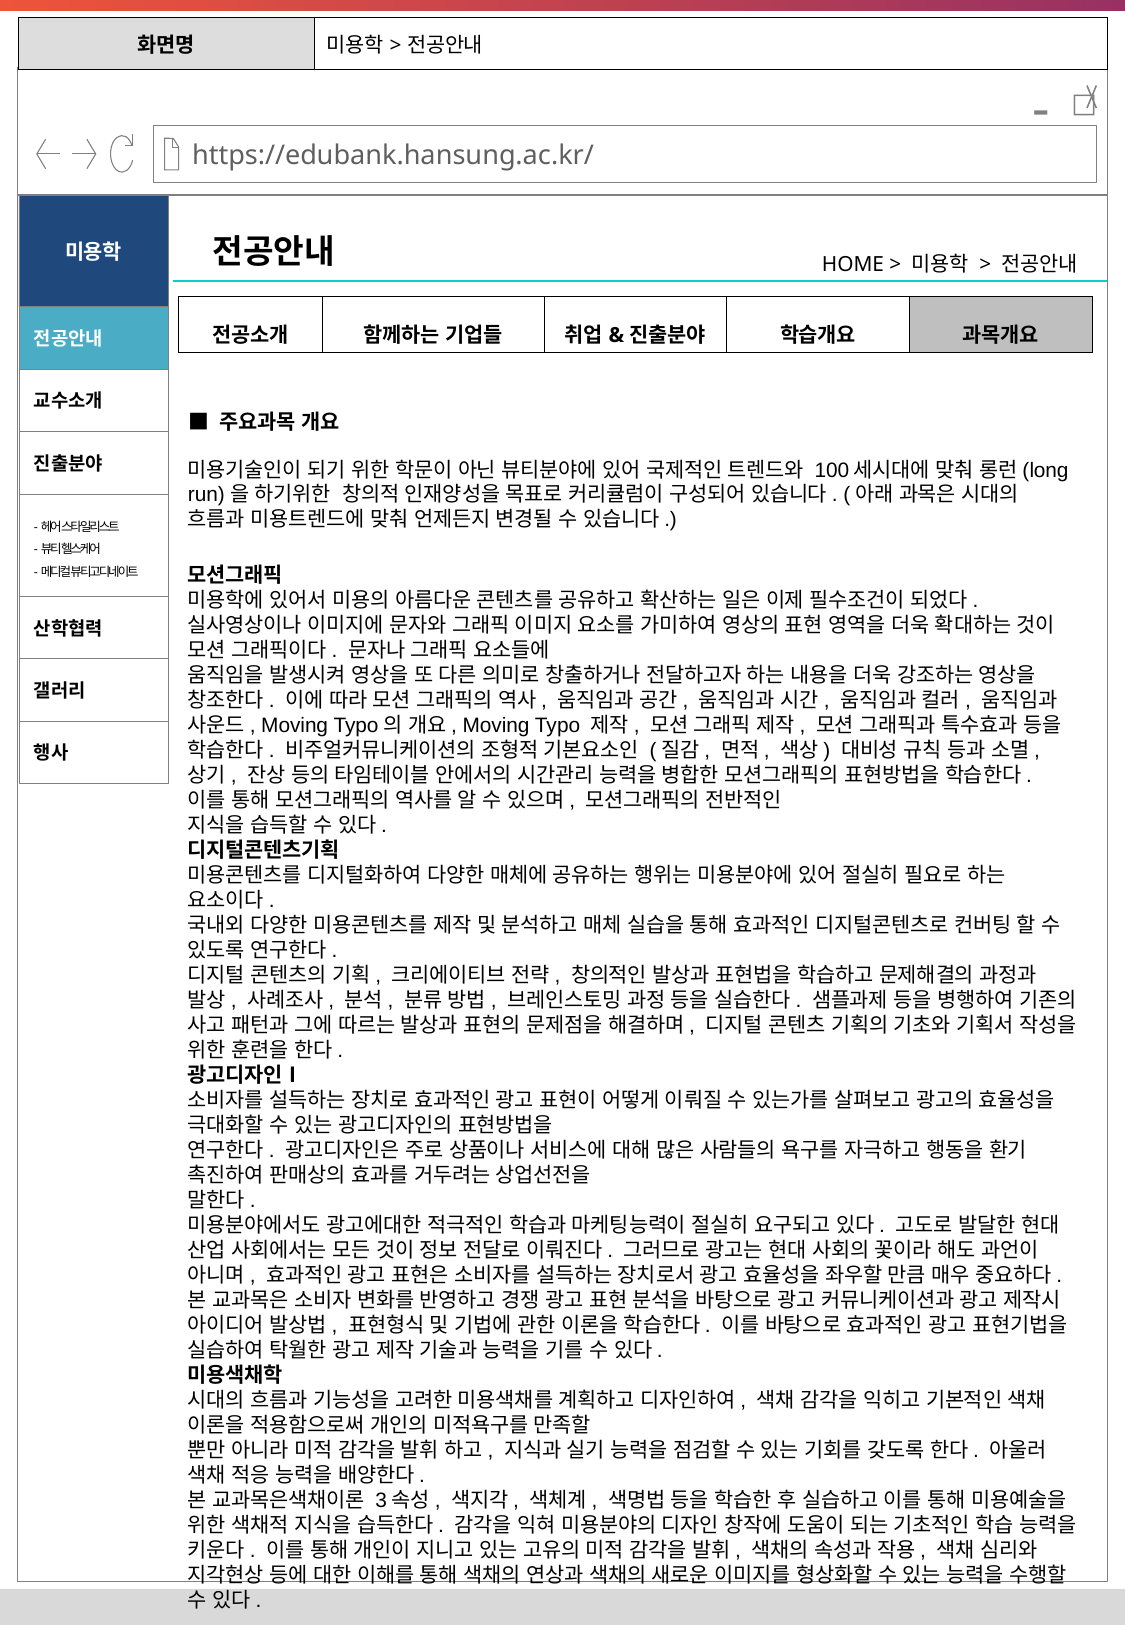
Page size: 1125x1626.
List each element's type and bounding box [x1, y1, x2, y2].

text_box [1012, 33, 1071, 146]
table_header [545, 297, 726, 352]
table_header [910, 297, 1092, 352]
text_box [173, 400, 432, 441]
text_box [173, 448, 1093, 539]
text_box [172, 218, 1108, 284]
table_header [19, 18, 314, 69]
text_box [18, 195, 168, 784]
table_header [315, 18, 1107, 69]
table_header [727, 297, 909, 352]
table_header [323, 297, 544, 352]
text_box [173, 554, 1093, 1625]
table_header [179, 297, 322, 352]
